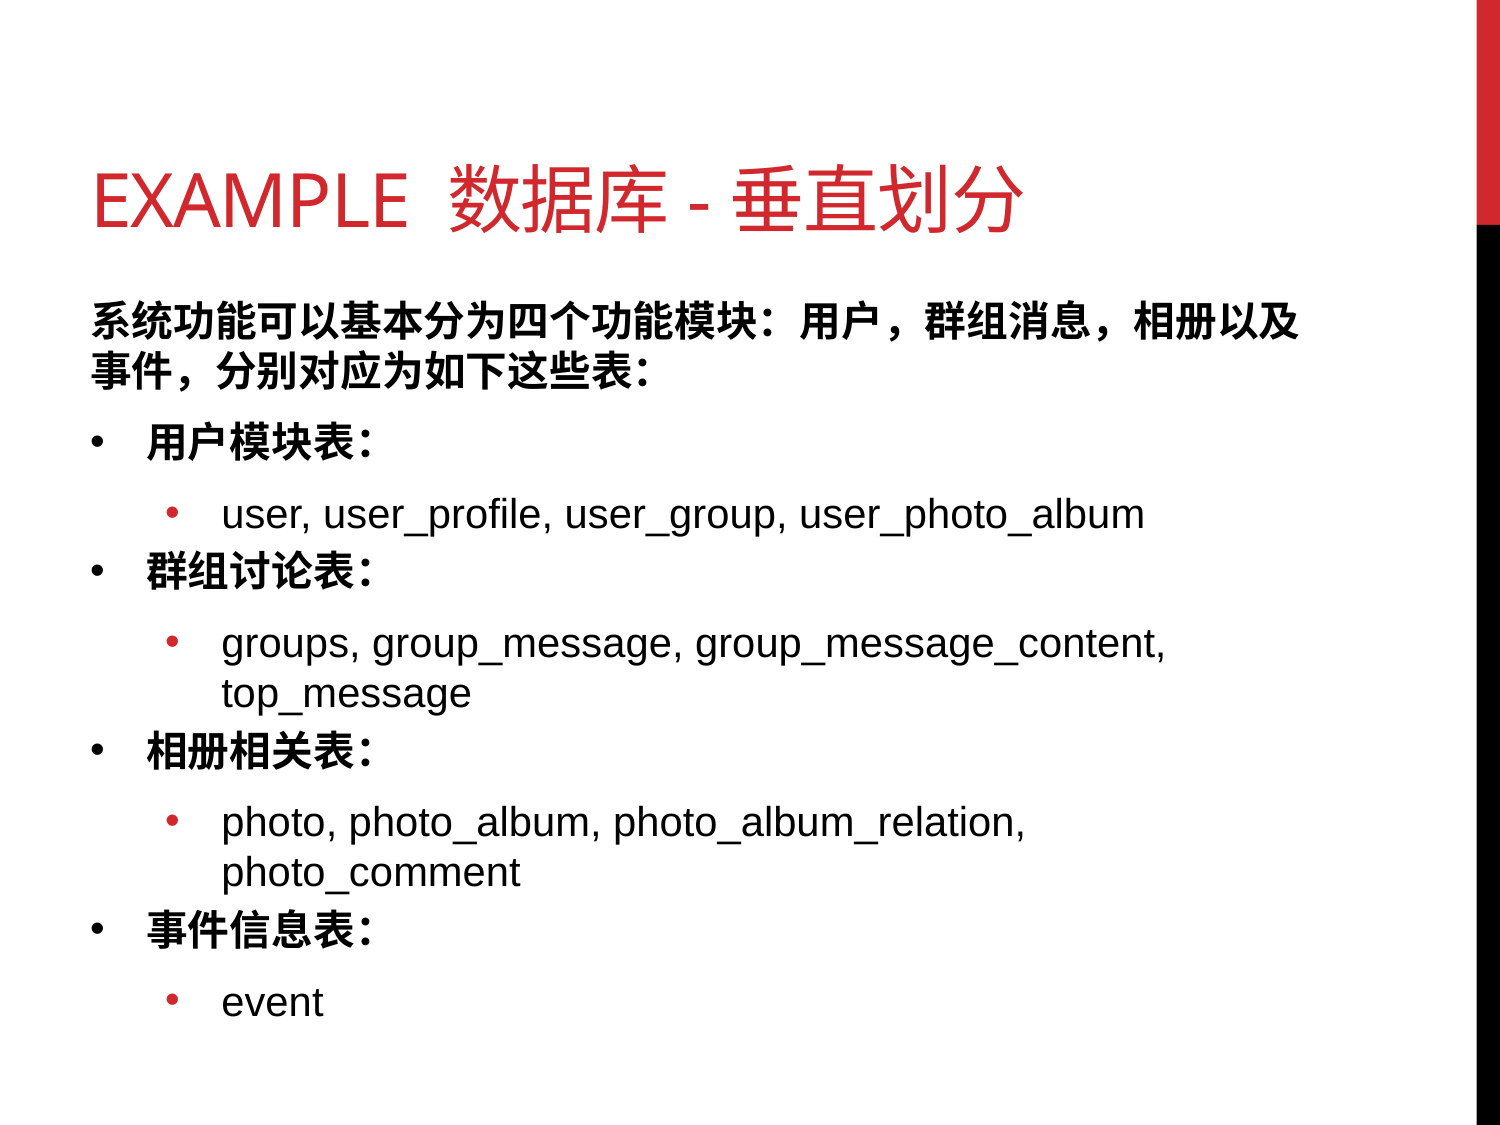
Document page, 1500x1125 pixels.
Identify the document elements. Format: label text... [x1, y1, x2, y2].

title example 数据库-垂直划分 [75, 24, 1211, 250]
list 系统功能可以基本分为四个功能模块：用户，群组消息，相册以及事件，分别对应为如下这些表： 用户模块表： user, user_profile, user_group, user_photo_album 群组讨论表： groups, group_message, group_message_content, top_message 相册相关表： photo, photo_album, photo_album_relation, photo_comment 事件信息表： event [75, 287, 1325, 1005]
